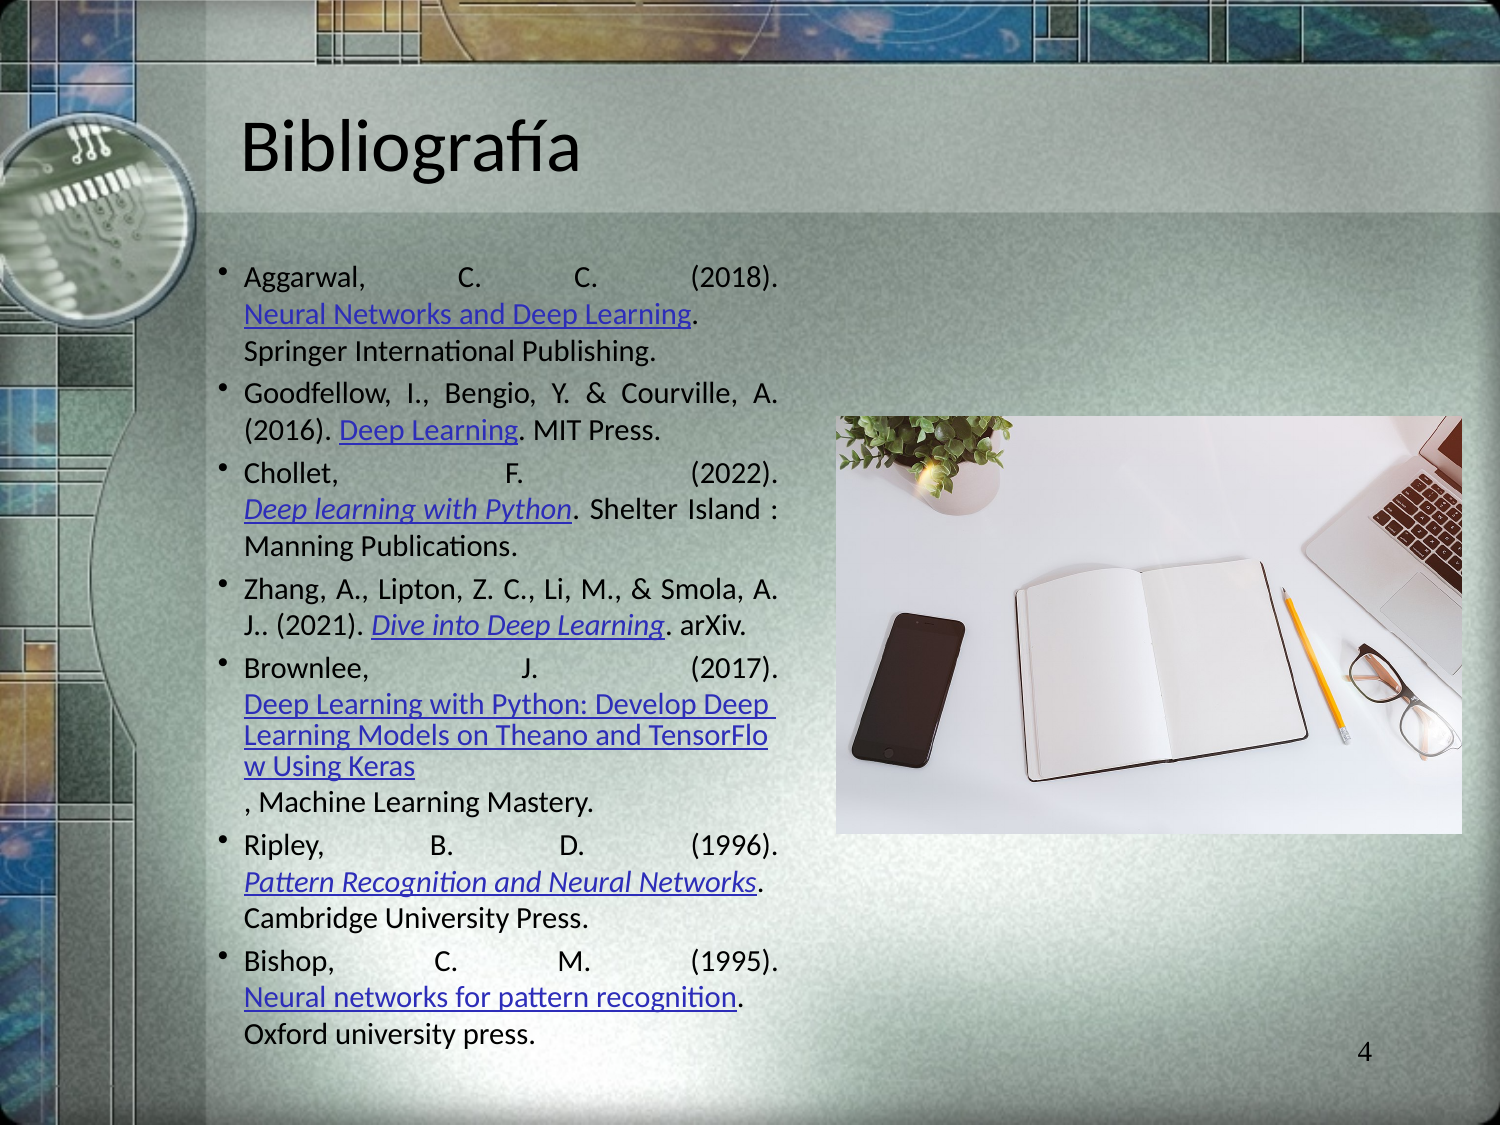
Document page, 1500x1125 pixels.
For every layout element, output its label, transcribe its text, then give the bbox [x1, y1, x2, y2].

picture [0, 0, 1500, 1125]
slide_number 4 [1074, 1024, 1388, 1101]
list Aggarwal, C. C. (2018). Neural Networks and Deep Learning. Springer International Publishing. Goodfellow, I., Bengio, Y. & Courville, A. (2016). Deep Learning. MIT Press. Chollet, F. (2022). Deep learning with Python. Shelter Island : Manning Publications. Zhang, A., Lipton, Z. C., Li, M., & Smola, A. J.. (2021). Dive into Deep Learning. arXiv. Brownlee, J. (2017). Deep Learning with Python: Develop Deep Learning Models on Theano and TensorFlow Using Keras, Machine Learning Mastery. Ripley, B. D. (1996). Pattern Recognition and Neural Networks. Cambridge University Press. Bishop, C. M. (1995). Neural networks for pattern recognition. Oxford university press. [202, 249, 794, 1000]
list [818, 249, 1388, 1000]
title Bibliografía [225, 99, 1388, 183]
